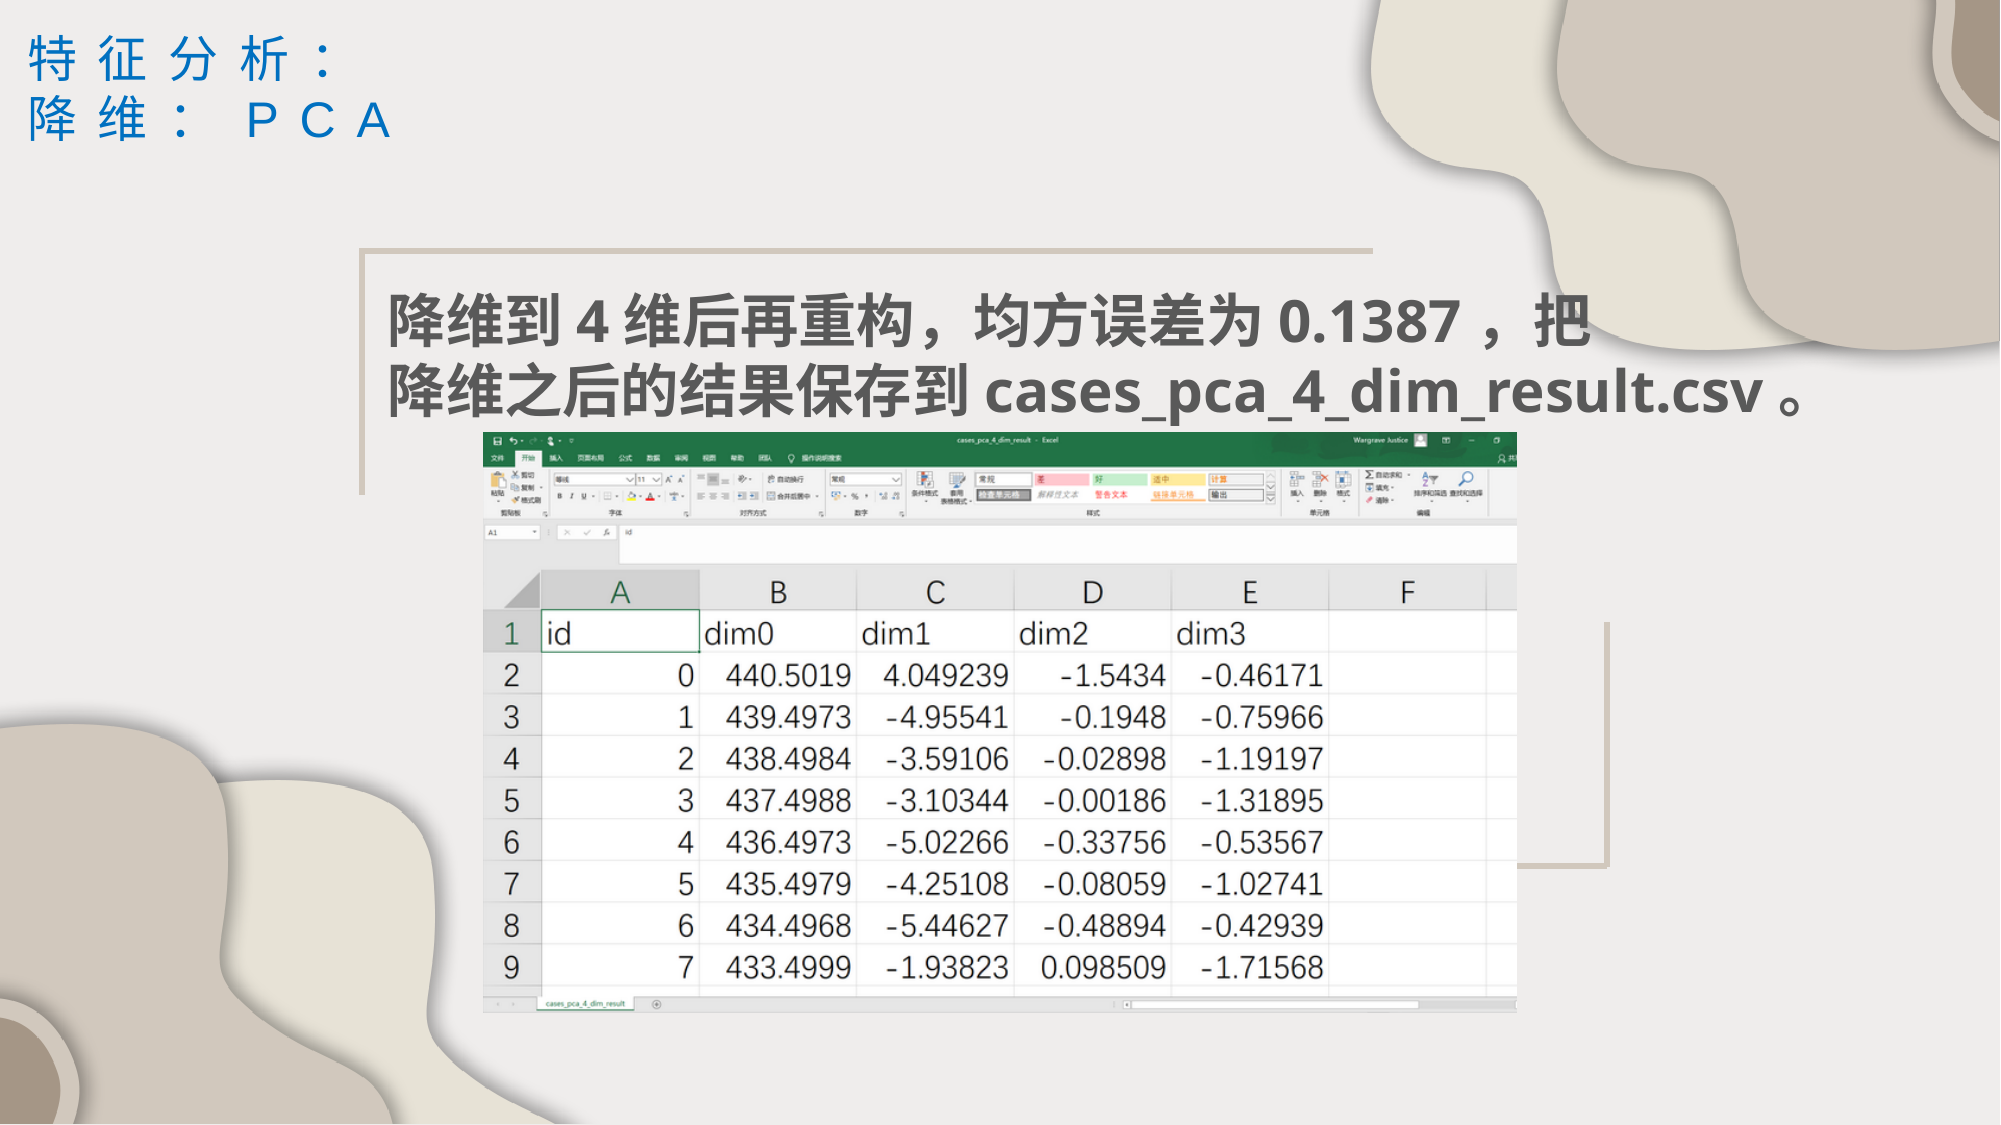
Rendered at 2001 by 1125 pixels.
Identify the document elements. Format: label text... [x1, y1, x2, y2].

title 特征分析： 降维：PCA [27, 27, 1263, 148]
picture [0, 0, 2000, 1125]
text_box 降维到4维后再重构，均方误差为0.1387，把 降维之后的结果保存到cases_pca_4_dim_result.csv。 [373, 276, 1851, 432]
